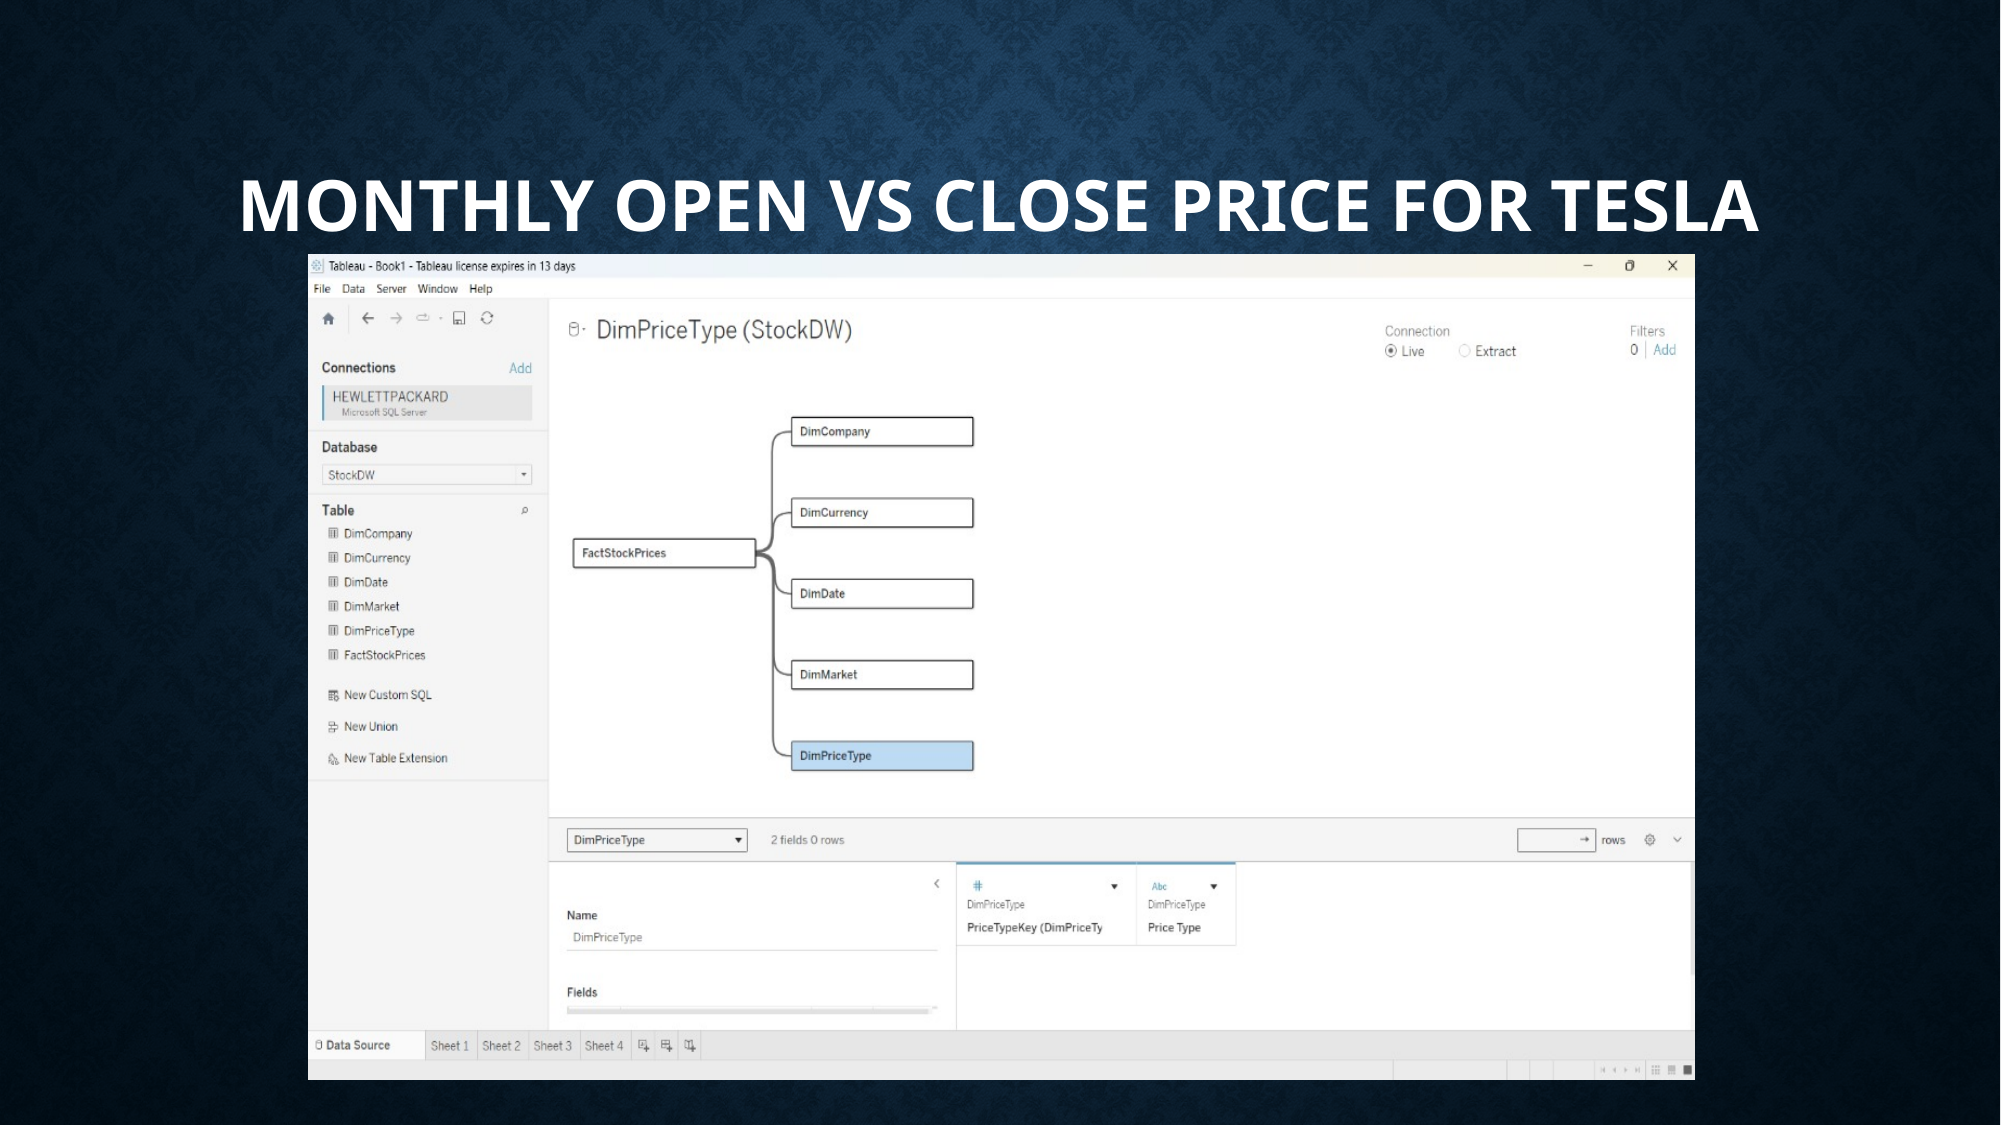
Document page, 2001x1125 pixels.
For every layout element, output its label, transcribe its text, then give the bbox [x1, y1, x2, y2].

title Monthly Open vs Close Price for Tesla [149, 99, 1849, 318]
picture [0, 0, 2001, 1125]
